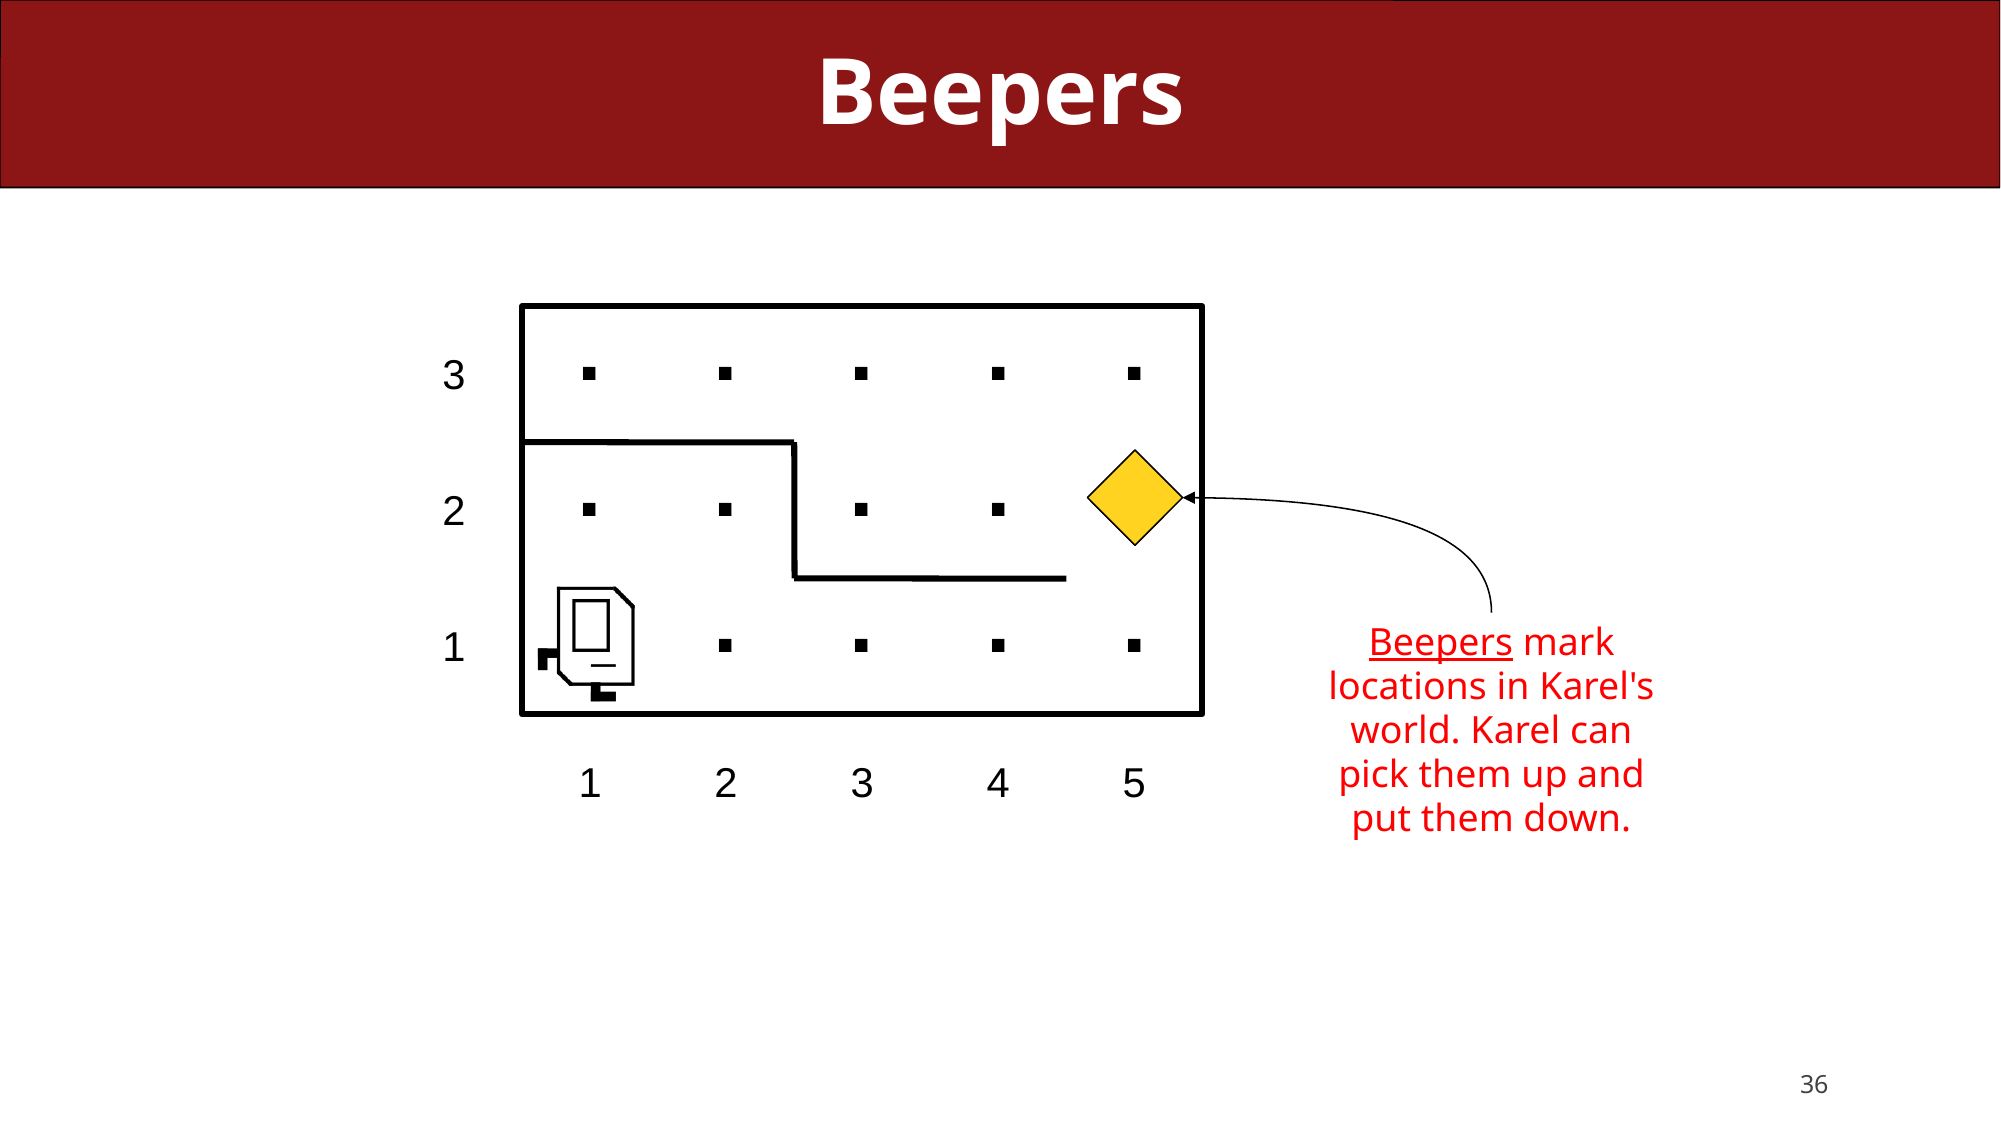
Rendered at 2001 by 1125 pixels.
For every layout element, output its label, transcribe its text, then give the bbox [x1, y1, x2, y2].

picture [535, 585, 641, 706]
text_box Beepers mark locations in Karel's world. Karel can pick them up and put them down. [1304, 612, 1679, 758]
text_box 5 [1066, 715, 1203, 851]
text_box [1087, 449, 1183, 546]
text_box 3 [794, 715, 930, 851]
text_box [522, 306, 1203, 715]
text_box 2 [385, 443, 522, 579]
text_box 1 [522, 715, 657, 851]
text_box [1279, 400, 1395, 710]
text_box 3 [385, 306, 522, 443]
text_box 4 [930, 715, 1066, 851]
text_box 1 [385, 579, 522, 715]
text_box 2 [657, 715, 794, 851]
title Beepers [324, 0, 1676, 188]
